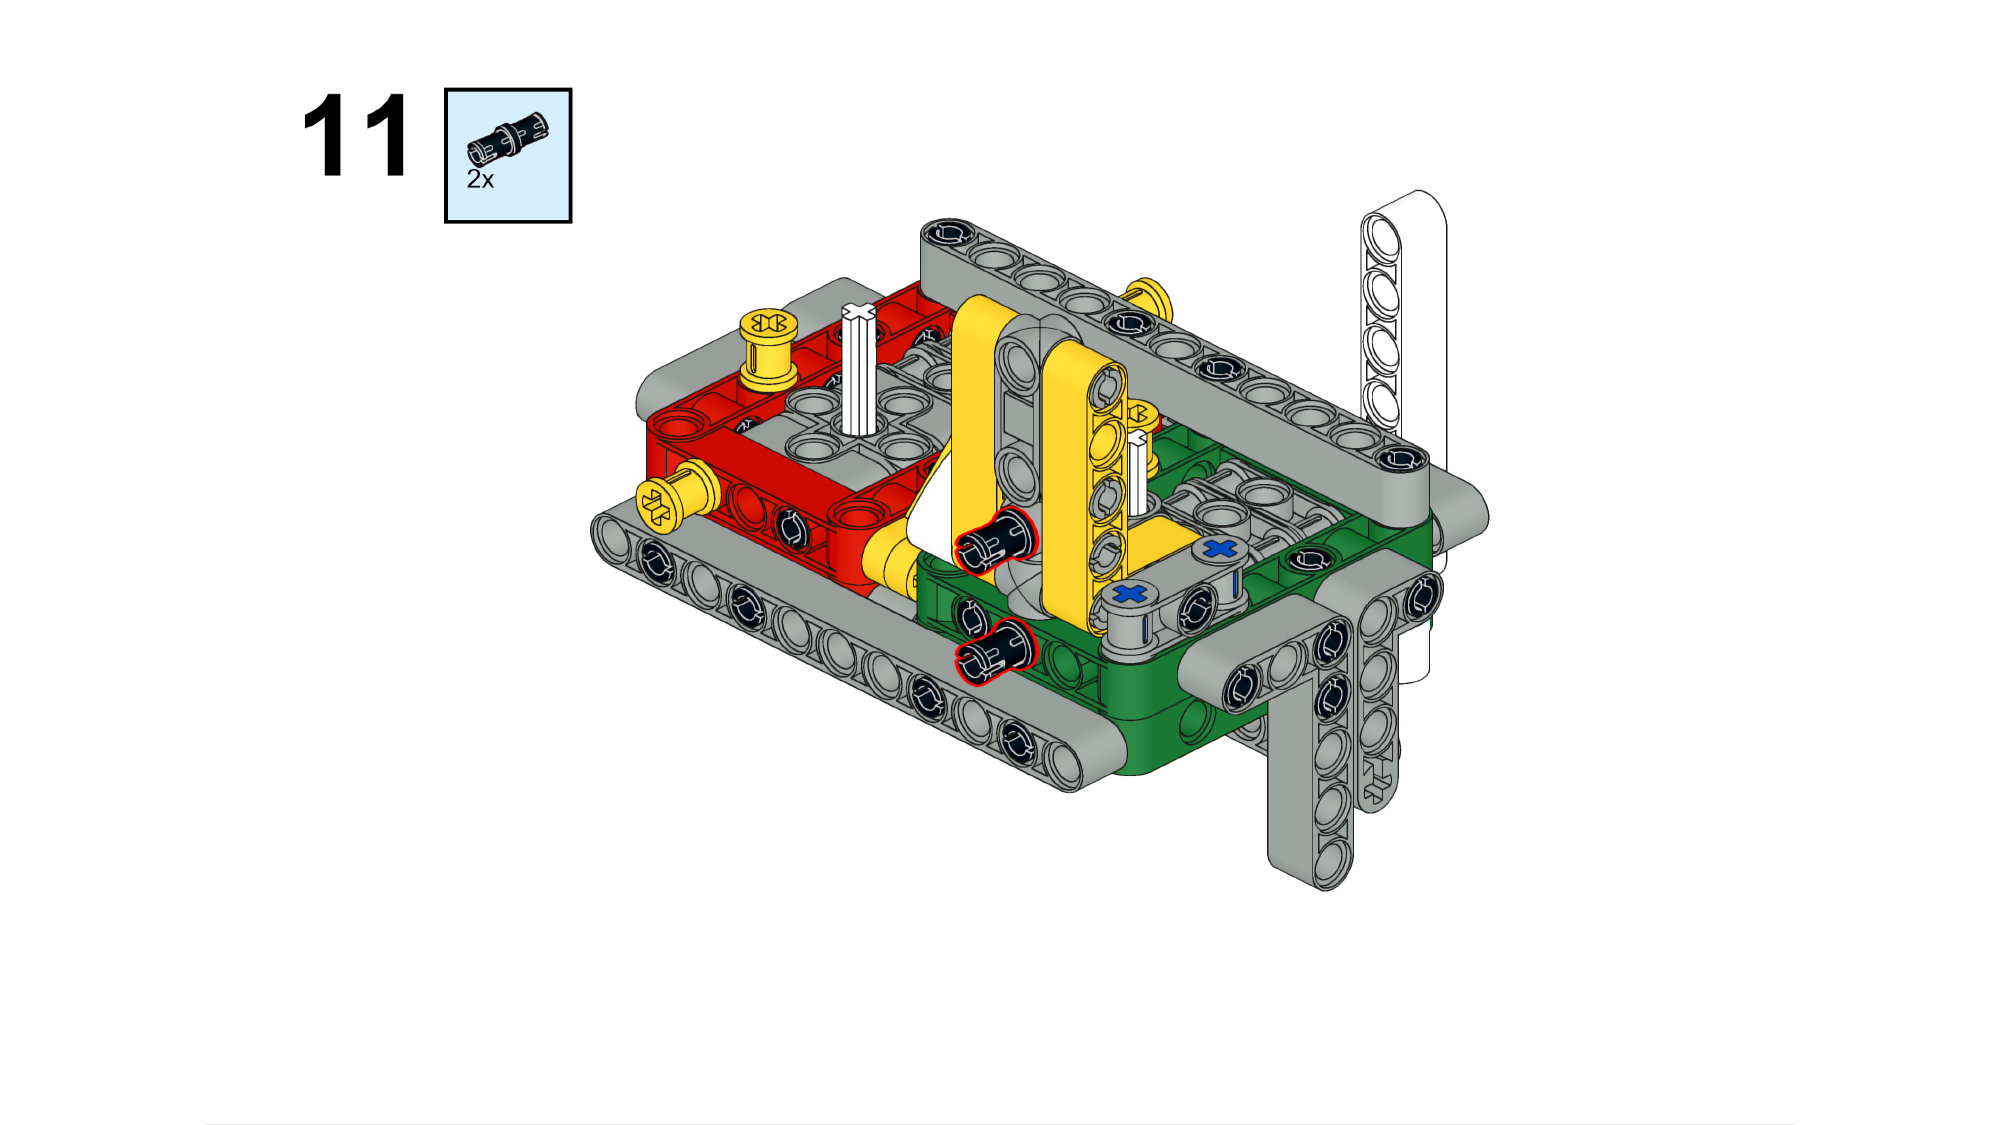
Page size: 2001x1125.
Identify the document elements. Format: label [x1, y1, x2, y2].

picture [204, 0, 1796, 1125]
